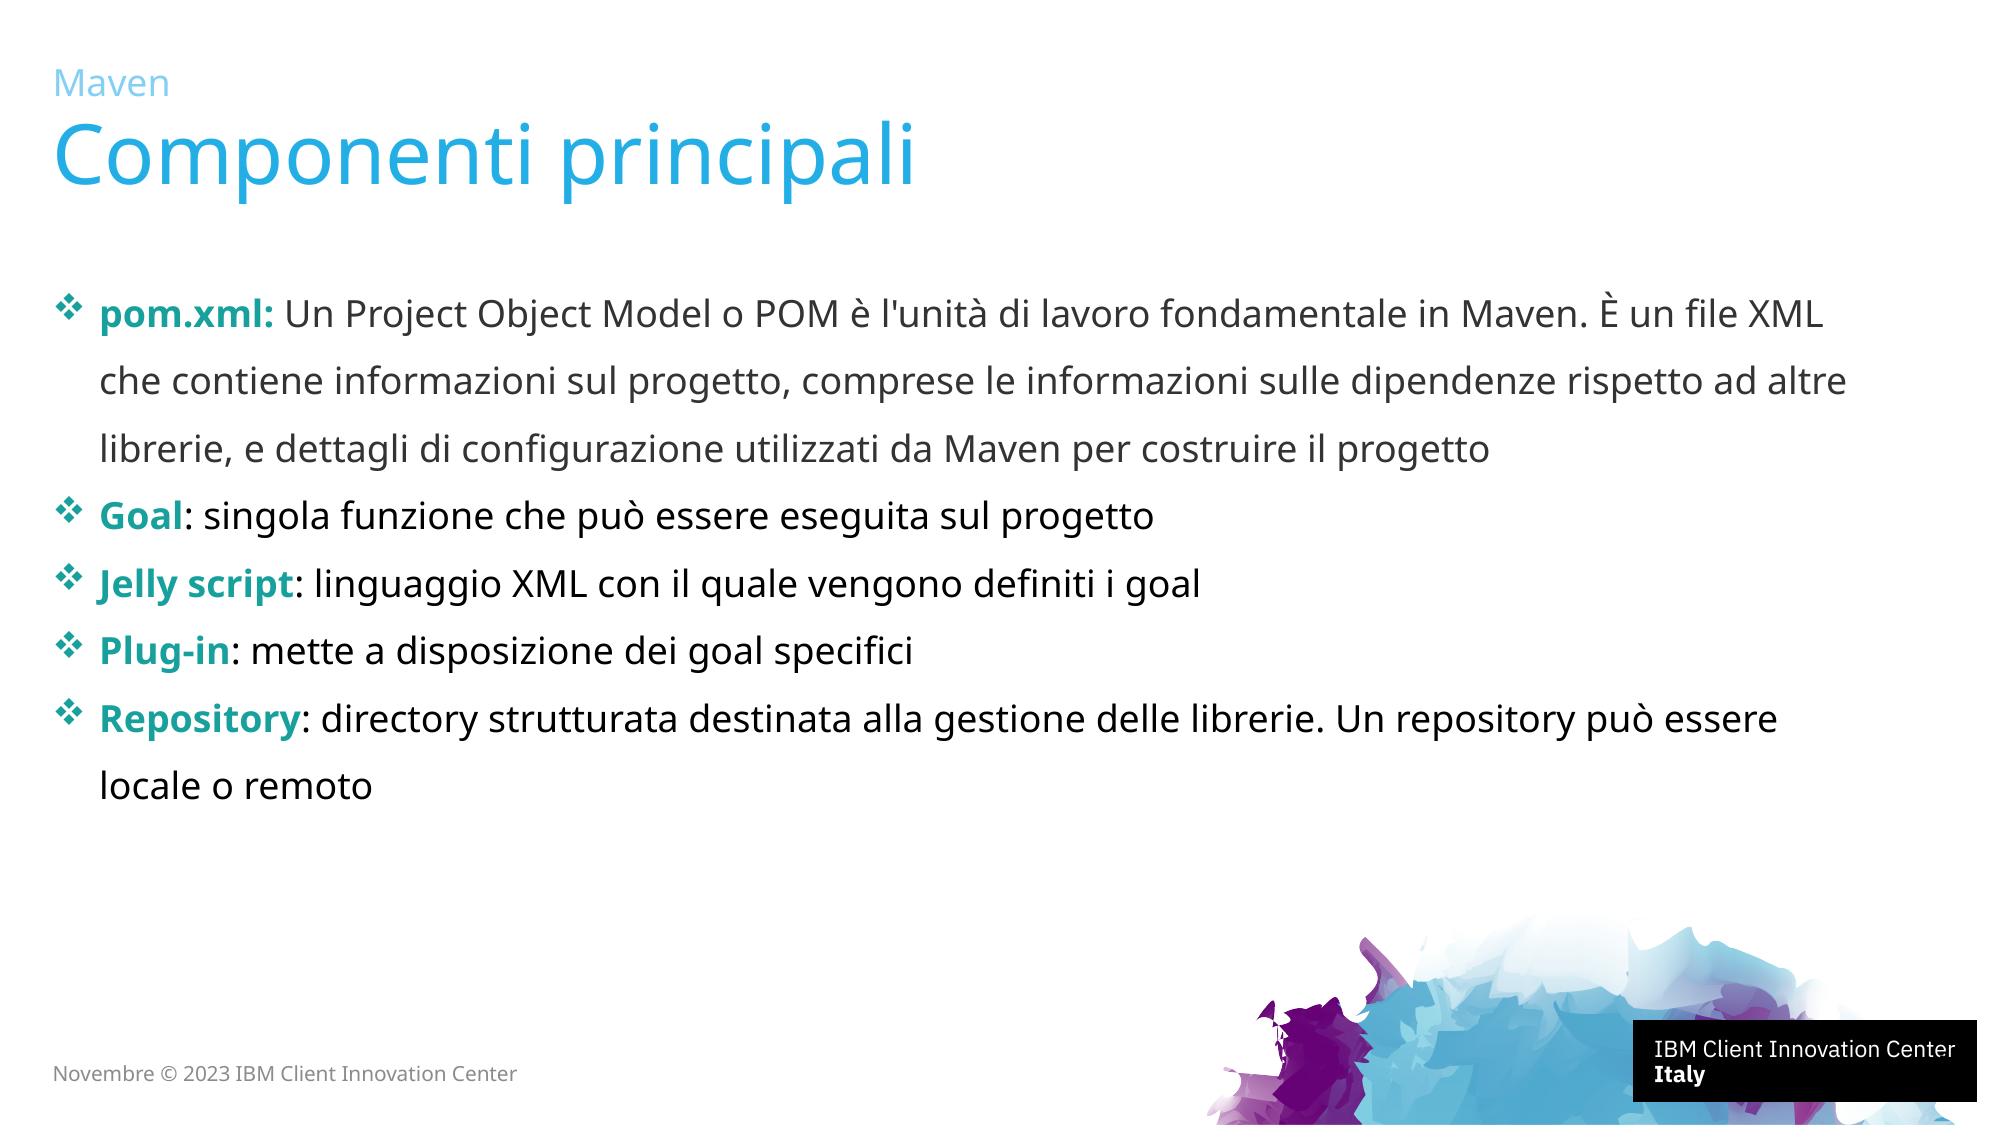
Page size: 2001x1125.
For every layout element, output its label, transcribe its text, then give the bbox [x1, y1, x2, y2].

title Componenti principali [37, 105, 1122, 211]
picture [1166, 850, 1977, 1125]
footer Novembre © 2023 IBM Client Innovation Center [37, 1042, 1000, 1103]
text_box pom.xml: Un Project Object Model o POM è l'unità di lavoro fondamentale in Maven. È un file XML che contiene informazioni sul progetto, comprese le informazioni sulle dipendenze rispetto ad altre librerie, e dettagli di configurazione utilizzati da Maven per costruire il progetto Goal: singola funzione che può essere eseguita sul progetto Jelly script: linguaggio XML con il quale vengono definiti i goal Plug-in: mette a disposizione dei goal specifici Repository: directory strutturata destinata alla gestione delle librerie. Un repository può essere locale o remoto [37, 259, 1882, 820]
list Maven [37, 56, 713, 106]
text_box 5 [1881, 1039, 1961, 1085]
